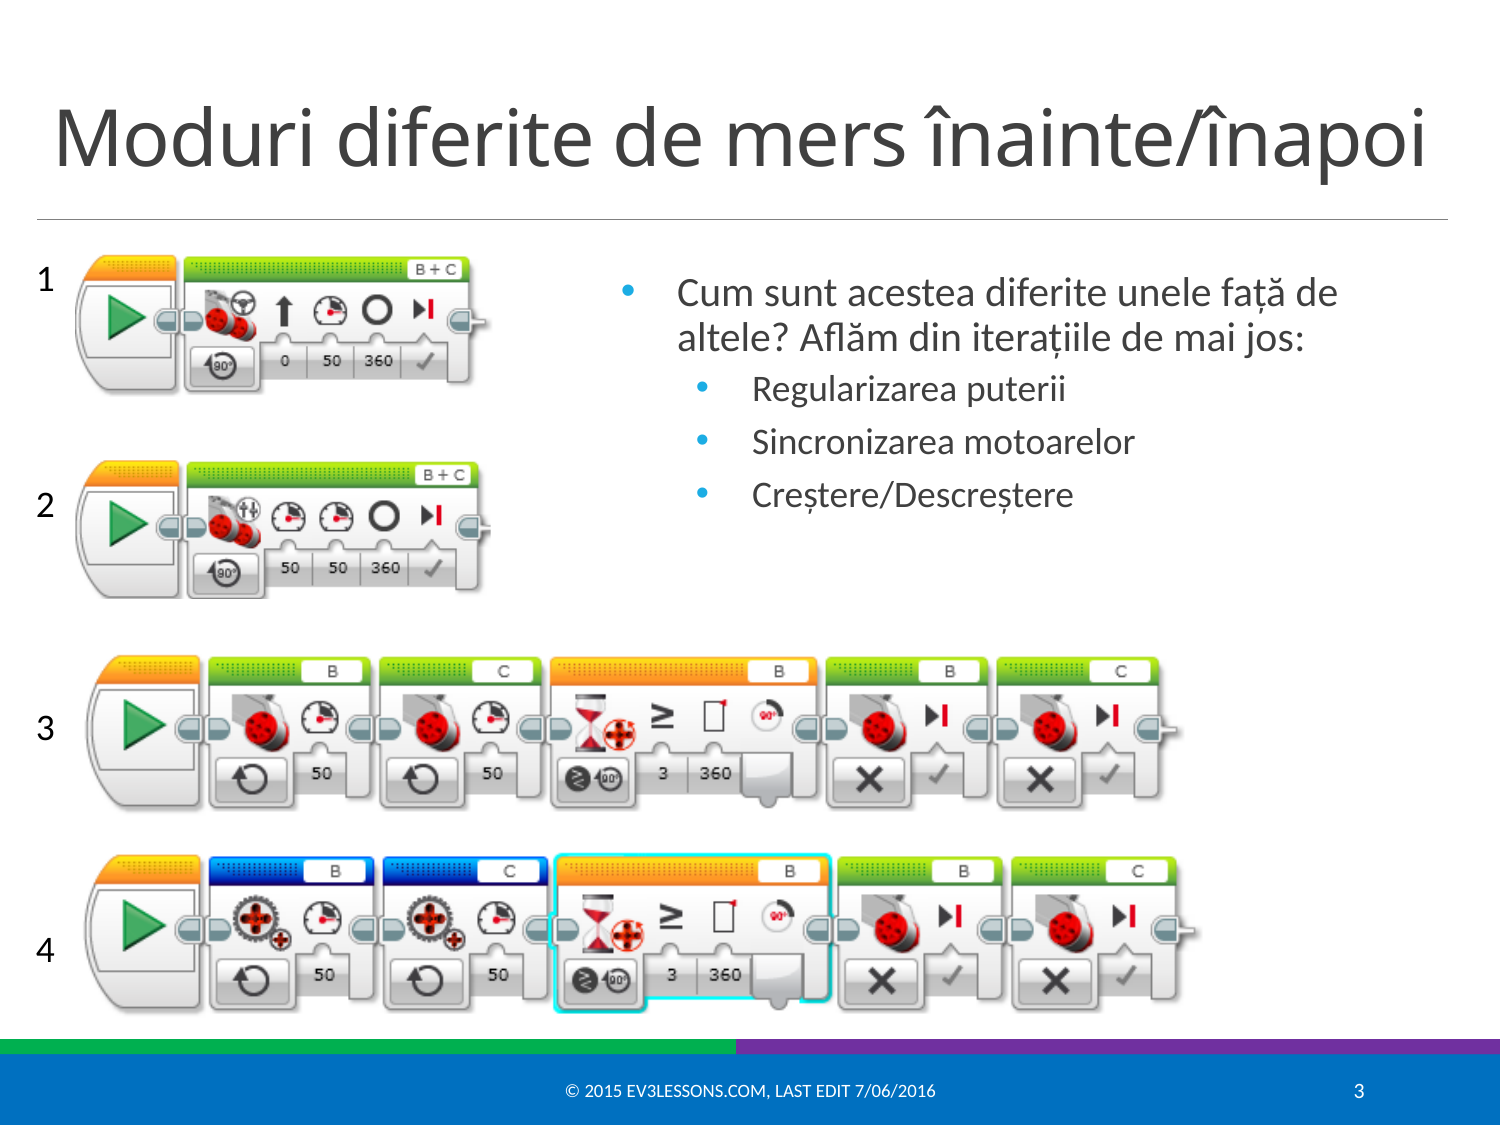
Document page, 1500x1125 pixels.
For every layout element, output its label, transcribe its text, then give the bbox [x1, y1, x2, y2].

text_box 3 [22, 695, 51, 756]
slide_number 3 [1218, 1059, 1380, 1120]
picture [74, 458, 492, 600]
text_box 4 [22, 917, 51, 978]
text_box 2 [22, 472, 51, 533]
footer © 2015 EV3Lessons.com, Last edit 7/06/2016 [453, 1059, 1047, 1120]
picture [74, 629, 1189, 822]
text_box 1 [22, 246, 51, 307]
picture [74, 251, 506, 398]
list Cum sunt acestea diferite unele față de altele? Aflăm din iterațiile de mai jos: Regularizarea puterii Sincronizarea motoarelor Creștere/Descreștere [620, 262, 1380, 586]
picture [74, 842, 1213, 1027]
title Moduri diferite de mers înainte/înapoi [37, 47, 1448, 191]
